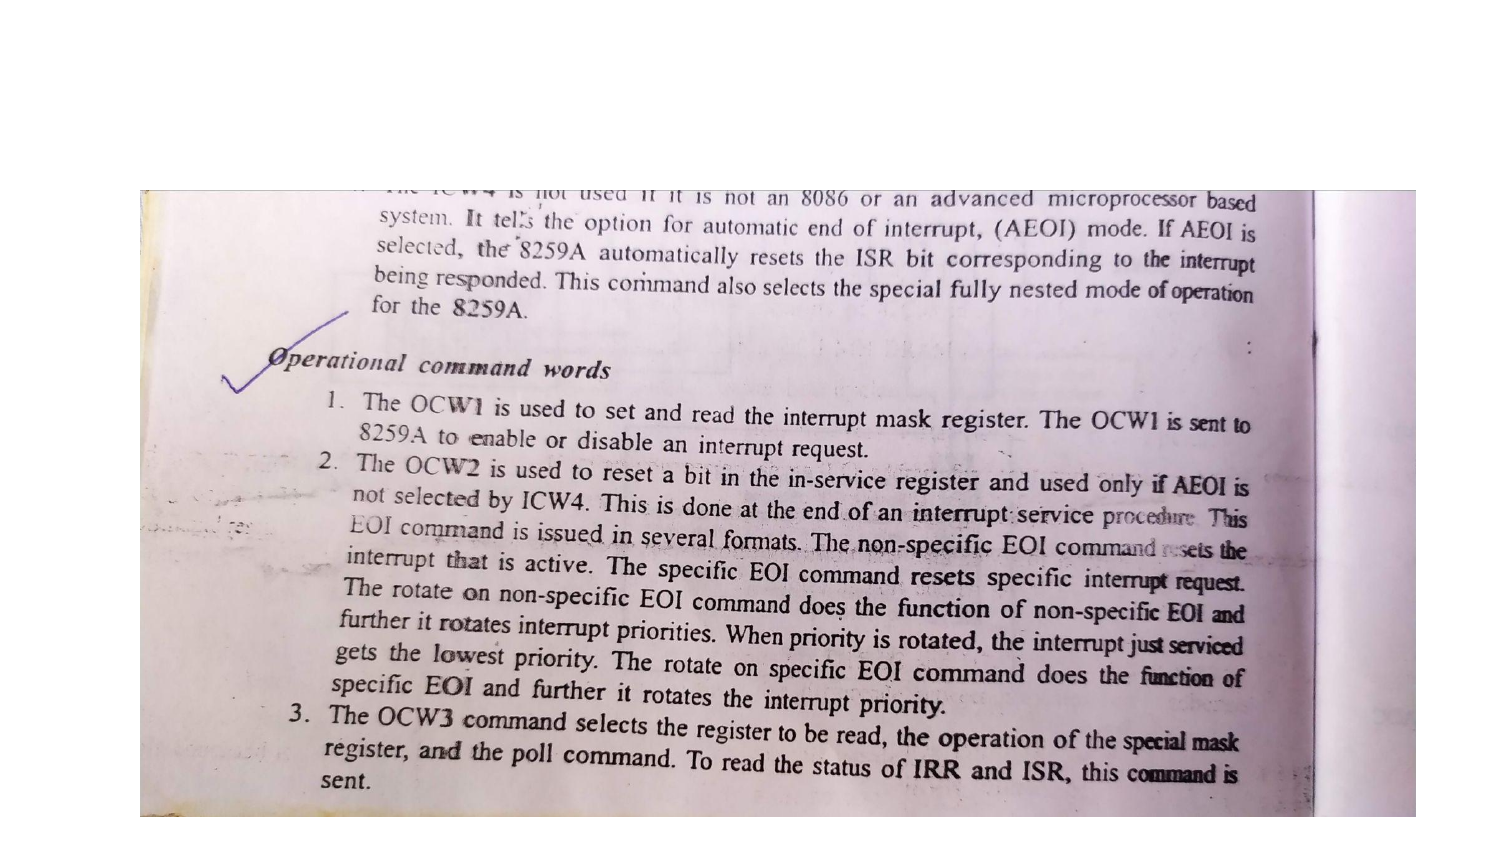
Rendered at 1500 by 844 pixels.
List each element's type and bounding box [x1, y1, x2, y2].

picture [140, 189, 1416, 818]
